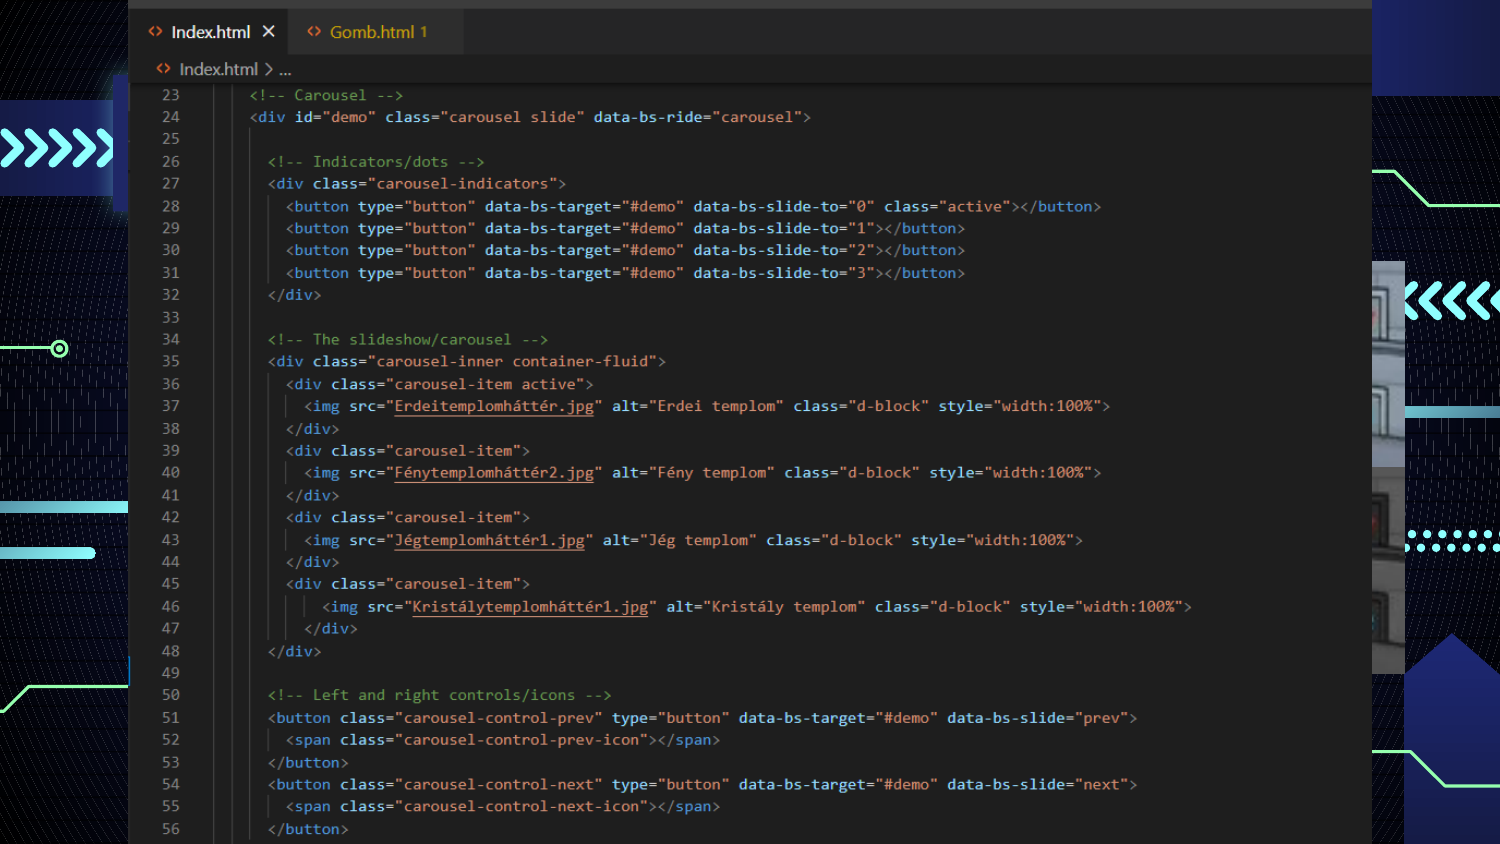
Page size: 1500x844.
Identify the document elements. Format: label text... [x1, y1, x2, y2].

picture [127, 0, 1405, 844]
title A Bootsrap Carousel: [113, 74, 122, 212]
